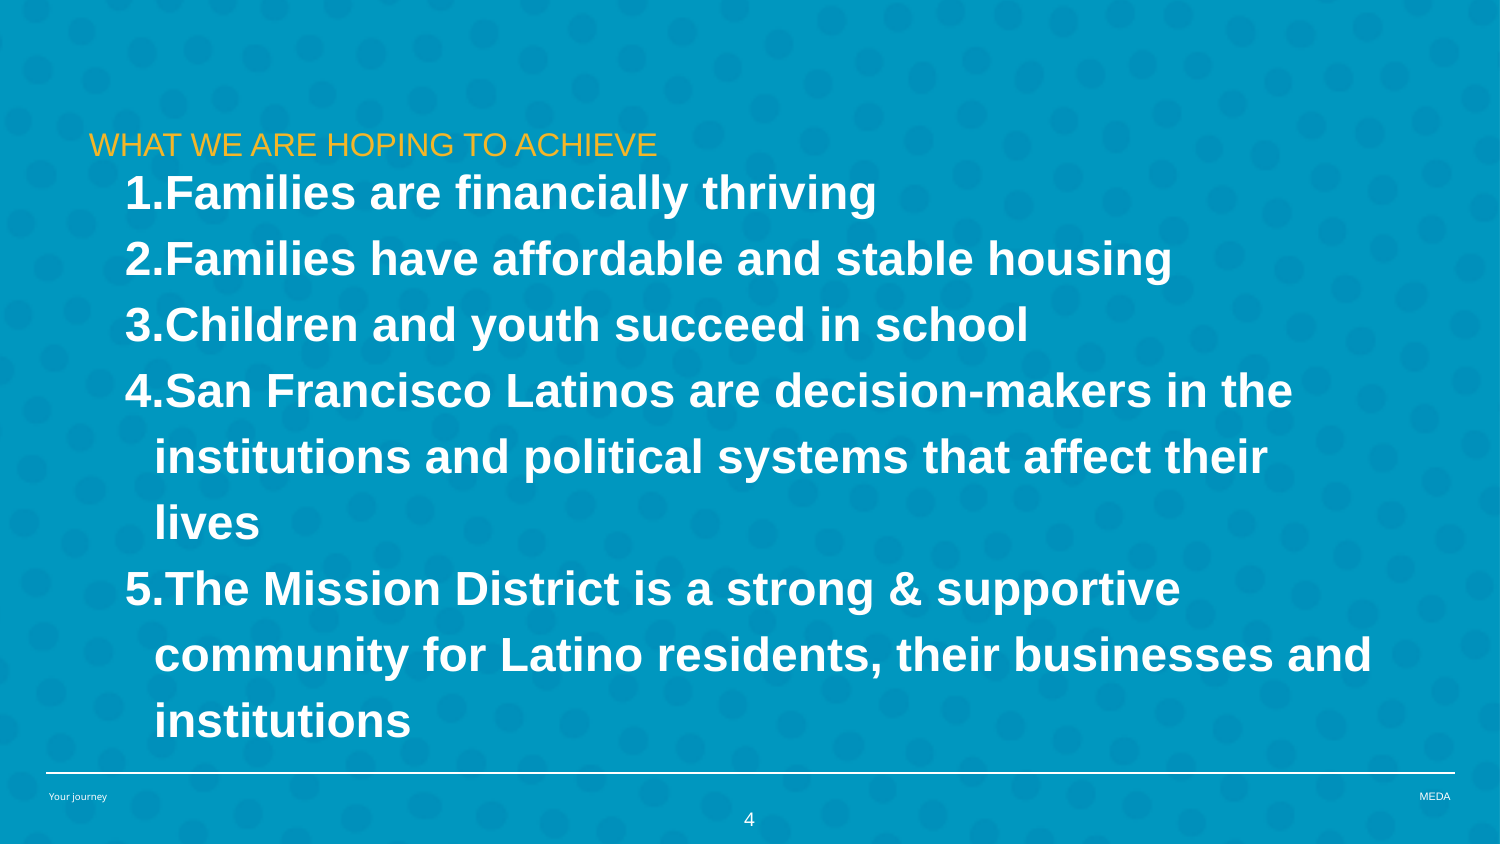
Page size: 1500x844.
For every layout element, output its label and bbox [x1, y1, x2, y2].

picture [199, 382, 223, 407]
picture [346, 580, 367, 605]
picture [960, 316, 984, 341]
picture [243, 712, 248, 736]
picture [622, 382, 646, 407]
picture [373, 241, 395, 274]
picture [722, 175, 744, 208]
picture [500, 316, 524, 341]
picture [753, 316, 774, 341]
picture [703, 178, 717, 209]
picture [224, 250, 260, 274]
picture [1241, 373, 1263, 406]
picture [1046, 646, 1068, 671]
picture [307, 580, 312, 604]
picture [520, 241, 550, 274]
picture [403, 316, 424, 340]
picture [932, 307, 954, 340]
picture [810, 184, 815, 208]
picture [127, 242, 149, 274]
picture [169, 243, 192, 274]
picture [666, 448, 690, 473]
picture [1083, 382, 1105, 407]
picture [145, 134, 163, 155]
picture [196, 184, 220, 209]
picture [272, 448, 293, 473]
picture [585, 439, 591, 472]
picture [1240, 448, 1246, 472]
picture [878, 316, 899, 341]
picture [388, 448, 409, 473]
picture [768, 250, 789, 274]
picture [863, 244, 877, 275]
picture [584, 250, 597, 274]
picture [904, 316, 926, 341]
picture [820, 580, 842, 604]
picture [729, 580, 750, 605]
picture [384, 646, 408, 680]
picture [158, 505, 163, 538]
picture [989, 316, 1013, 341]
picture [628, 448, 633, 472]
picture [294, 250, 299, 274]
picture [688, 580, 712, 605]
picture [557, 640, 571, 671]
picture [938, 241, 943, 274]
picture [288, 316, 301, 340]
picture [972, 646, 977, 670]
picture [909, 241, 931, 275]
picture [609, 442, 623, 473]
picture [971, 392, 982, 397]
picture [664, 184, 687, 218]
picture [739, 250, 763, 275]
picture [465, 382, 489, 407]
picture [412, 382, 433, 407]
picture [1129, 382, 1150, 407]
picture [272, 712, 293, 737]
picture [1115, 646, 1137, 670]
picture [1111, 382, 1124, 406]
picture [455, 448, 477, 472]
picture [1253, 448, 1267, 472]
picture [770, 184, 775, 208]
picture [493, 580, 498, 604]
picture [985, 646, 999, 670]
picture [995, 442, 1009, 473]
picture [823, 316, 828, 340]
picture [754, 574, 767, 605]
picture [1025, 580, 1048, 614]
picture [305, 184, 327, 209]
picture [1085, 448, 1106, 473]
picture [196, 250, 220, 275]
picture [509, 375, 532, 406]
picture [838, 250, 859, 275]
picture [515, 184, 540, 209]
picture [691, 382, 715, 407]
picture [644, 316, 666, 341]
picture [123, 134, 140, 155]
picture [400, 184, 414, 208]
picture [209, 514, 231, 539]
picture [1105, 250, 1111, 274]
picture [127, 308, 149, 341]
picture [700, 250, 721, 275]
picture [1157, 580, 1179, 605]
picture [527, 448, 550, 482]
picture [373, 580, 379, 604]
picture [1136, 442, 1150, 473]
picture [329, 448, 353, 473]
picture [305, 316, 327, 341]
picture [237, 514, 258, 539]
picture [280, 175, 286, 208]
picture [970, 448, 994, 473]
picture [1197, 646, 1218, 671]
picture [860, 382, 866, 406]
picture [516, 134, 535, 155]
picture [372, 184, 396, 209]
picture [649, 580, 670, 605]
picture [484, 134, 506, 156]
picture [344, 382, 366, 406]
picture [224, 706, 238, 737]
picture [329, 134, 347, 155]
picture [488, 184, 510, 208]
picture [966, 580, 988, 605]
picture [567, 580, 573, 604]
picture [214, 646, 249, 670]
picture [126, 375, 151, 406]
picture [299, 382, 312, 406]
picture [924, 442, 937, 473]
picture [773, 448, 794, 473]
picture [774, 646, 795, 671]
picture [256, 646, 291, 670]
picture [1346, 637, 1369, 671]
picture [1143, 646, 1165, 671]
picture [694, 439, 700, 472]
picture [156, 646, 178, 671]
picture [294, 184, 299, 208]
picture [531, 646, 555, 671]
picture [943, 382, 965, 406]
picture [798, 442, 812, 473]
picture [823, 184, 845, 208]
picture [1289, 646, 1314, 671]
picture [368, 640, 382, 671]
picture [617, 646, 641, 671]
picture [772, 580, 786, 604]
picture [1129, 580, 1153, 604]
picture [795, 241, 818, 275]
picture [640, 448, 661, 473]
picture [806, 382, 827, 407]
picture [171, 448, 193, 472]
picture [1020, 307, 1025, 340]
picture [166, 573, 193, 604]
picture [275, 134, 293, 155]
picture [1057, 373, 1078, 406]
picture [1184, 439, 1206, 472]
picture [1074, 646, 1095, 671]
picture [658, 241, 681, 275]
picture [169, 177, 192, 208]
picture [539, 134, 557, 156]
picture [246, 307, 251, 340]
picture [1078, 250, 1099, 275]
picture [182, 514, 205, 538]
picture [828, 640, 842, 671]
picture [333, 316, 355, 340]
picture [198, 571, 219, 604]
picture [199, 712, 220, 737]
picture [599, 448, 604, 472]
picture [328, 646, 350, 670]
picture [483, 439, 506, 473]
picture [601, 241, 624, 275]
picture [672, 316, 694, 341]
picture [183, 646, 207, 671]
picture [737, 382, 758, 407]
picture [299, 134, 315, 155]
picture [891, 573, 921, 605]
picture [1170, 646, 1191, 671]
picture [555, 448, 579, 473]
picture [719, 382, 733, 406]
picture [464, 134, 482, 155]
picture [851, 184, 874, 219]
picture [372, 382, 394, 407]
picture [192, 134, 220, 155]
picture [630, 250, 654, 275]
picture [996, 580, 1019, 614]
picture [333, 184, 354, 209]
picture [374, 316, 398, 341]
picture [530, 574, 544, 605]
picture [780, 184, 804, 208]
picture [873, 382, 894, 407]
picture [267, 184, 273, 208]
picture [557, 310, 570, 341]
picture [553, 250, 577, 275]
picture [637, 580, 642, 604]
picture [944, 646, 965, 671]
picture [299, 646, 320, 671]
picture [1212, 448, 1234, 473]
picture [581, 382, 586, 406]
picture [572, 184, 593, 209]
picture [699, 316, 721, 341]
picture [600, 184, 605, 208]
picture [224, 134, 241, 155]
picture [836, 316, 858, 340]
picture [1083, 574, 1113, 605]
picture [720, 448, 741, 473]
picture [833, 382, 854, 407]
picture [1049, 250, 1071, 275]
picture [127, 573, 149, 605]
picture [1102, 646, 1107, 670]
picture [726, 316, 748, 341]
picture [472, 316, 496, 350]
picture [280, 241, 286, 274]
picture [267, 250, 273, 274]
picture [873, 664, 879, 678]
picture [549, 580, 562, 604]
picture [1169, 382, 1175, 406]
picture [660, 646, 674, 670]
picture [544, 184, 565, 208]
picture [732, 646, 738, 670]
picture [378, 134, 394, 155]
picture [745, 448, 769, 482]
picture [171, 514, 176, 538]
picture [596, 134, 612, 155]
picture [316, 382, 340, 407]
picture [243, 448, 248, 472]
picture [1029, 382, 1053, 407]
picture [777, 373, 799, 407]
picture [253, 706, 267, 737]
picture [388, 712, 409, 737]
picture [605, 574, 618, 605]
picture [253, 442, 267, 473]
picture [880, 250, 904, 275]
picture [317, 448, 323, 472]
picture [90, 134, 118, 155]
picture [298, 442, 312, 473]
picture [329, 712, 353, 737]
picture [232, 316, 238, 340]
picture [305, 250, 327, 275]
picture [802, 646, 823, 670]
picture [352, 134, 373, 156]
picture [298, 706, 312, 737]
picture [885, 448, 906, 473]
picture [640, 175, 645, 208]
picture [504, 639, 527, 670]
picture [1250, 646, 1271, 671]
picture [653, 175, 658, 208]
picture [416, 580, 438, 604]
picture [1146, 250, 1169, 285]
picture [988, 382, 1023, 406]
picture [652, 382, 673, 407]
picture [443, 145, 452, 153]
picture [1318, 646, 1340, 670]
picture [319, 580, 340, 605]
picture [563, 134, 580, 155]
picture [456, 175, 470, 208]
picture [639, 134, 656, 155]
picture [1019, 250, 1043, 275]
picture [333, 250, 354, 275]
picture [816, 448, 837, 473]
picture [270, 375, 293, 406]
picture [424, 637, 438, 670]
picture [616, 134, 635, 155]
picture [224, 184, 260, 208]
picture [164, 134, 181, 155]
picture [1017, 637, 1040, 671]
picture [494, 250, 518, 275]
picture [226, 580, 247, 605]
picture [589, 646, 610, 670]
picture [227, 382, 249, 406]
picture [199, 448, 220, 473]
picture [1118, 580, 1124, 604]
picture [385, 580, 409, 605]
picture [617, 316, 638, 341]
picture [897, 640, 911, 671]
picture [128, 177, 149, 208]
picture [1269, 382, 1291, 407]
picture [158, 712, 163, 736]
picture [432, 134, 450, 156]
picture [427, 448, 451, 473]
picture [472, 646, 485, 670]
picture [844, 448, 879, 472]
picture [912, 382, 936, 407]
picture [357, 646, 363, 670]
picture [427, 250, 451, 274]
picture [575, 646, 581, 670]
picture [1111, 448, 1133, 473]
picture [790, 580, 814, 605]
picture [611, 184, 635, 209]
picture [203, 307, 225, 340]
picture [530, 316, 552, 341]
picture [991, 241, 1013, 274]
picture [505, 580, 526, 605]
picture [258, 307, 280, 341]
picture [950, 250, 972, 275]
picture [167, 374, 194, 407]
picture [579, 580, 601, 605]
picture [400, 382, 406, 406]
picture [167, 308, 197, 341]
picture [1166, 442, 1179, 473]
picture [458, 573, 486, 604]
picture [1051, 439, 1081, 472]
picture [846, 646, 867, 671]
picture [1118, 250, 1140, 274]
picture [705, 646, 726, 671]
picture [158, 448, 163, 472]
picture [678, 646, 699, 671]
picture [317, 712, 323, 736]
picture [409, 134, 426, 155]
picture [431, 307, 453, 341]
picture [562, 376, 576, 407]
picture [537, 382, 561, 407]
picture [252, 134, 271, 155]
picture [1223, 646, 1245, 671]
picture [1025, 448, 1050, 473]
picture [441, 646, 465, 671]
picture [688, 241, 693, 274]
picture [751, 184, 765, 208]
picture [942, 439, 964, 472]
picture [1222, 376, 1236, 407]
picture [916, 637, 938, 670]
picture [359, 448, 381, 472]
picture [779, 307, 802, 341]
picture [744, 637, 767, 671]
picture [439, 382, 460, 407]
picture [267, 573, 299, 604]
picture [475, 184, 480, 208]
picture [224, 442, 238, 473]
picture [848, 580, 871, 615]
picture [900, 382, 906, 406]
picture [359, 712, 381, 736]
picture [401, 250, 425, 275]
picture [417, 184, 439, 209]
picture [575, 307, 597, 340]
picture [171, 712, 193, 736]
picture [455, 250, 477, 275]
picture [1053, 580, 1077, 605]
picture [594, 382, 616, 406]
picture [1183, 382, 1204, 406]
picture [939, 580, 960, 605]
